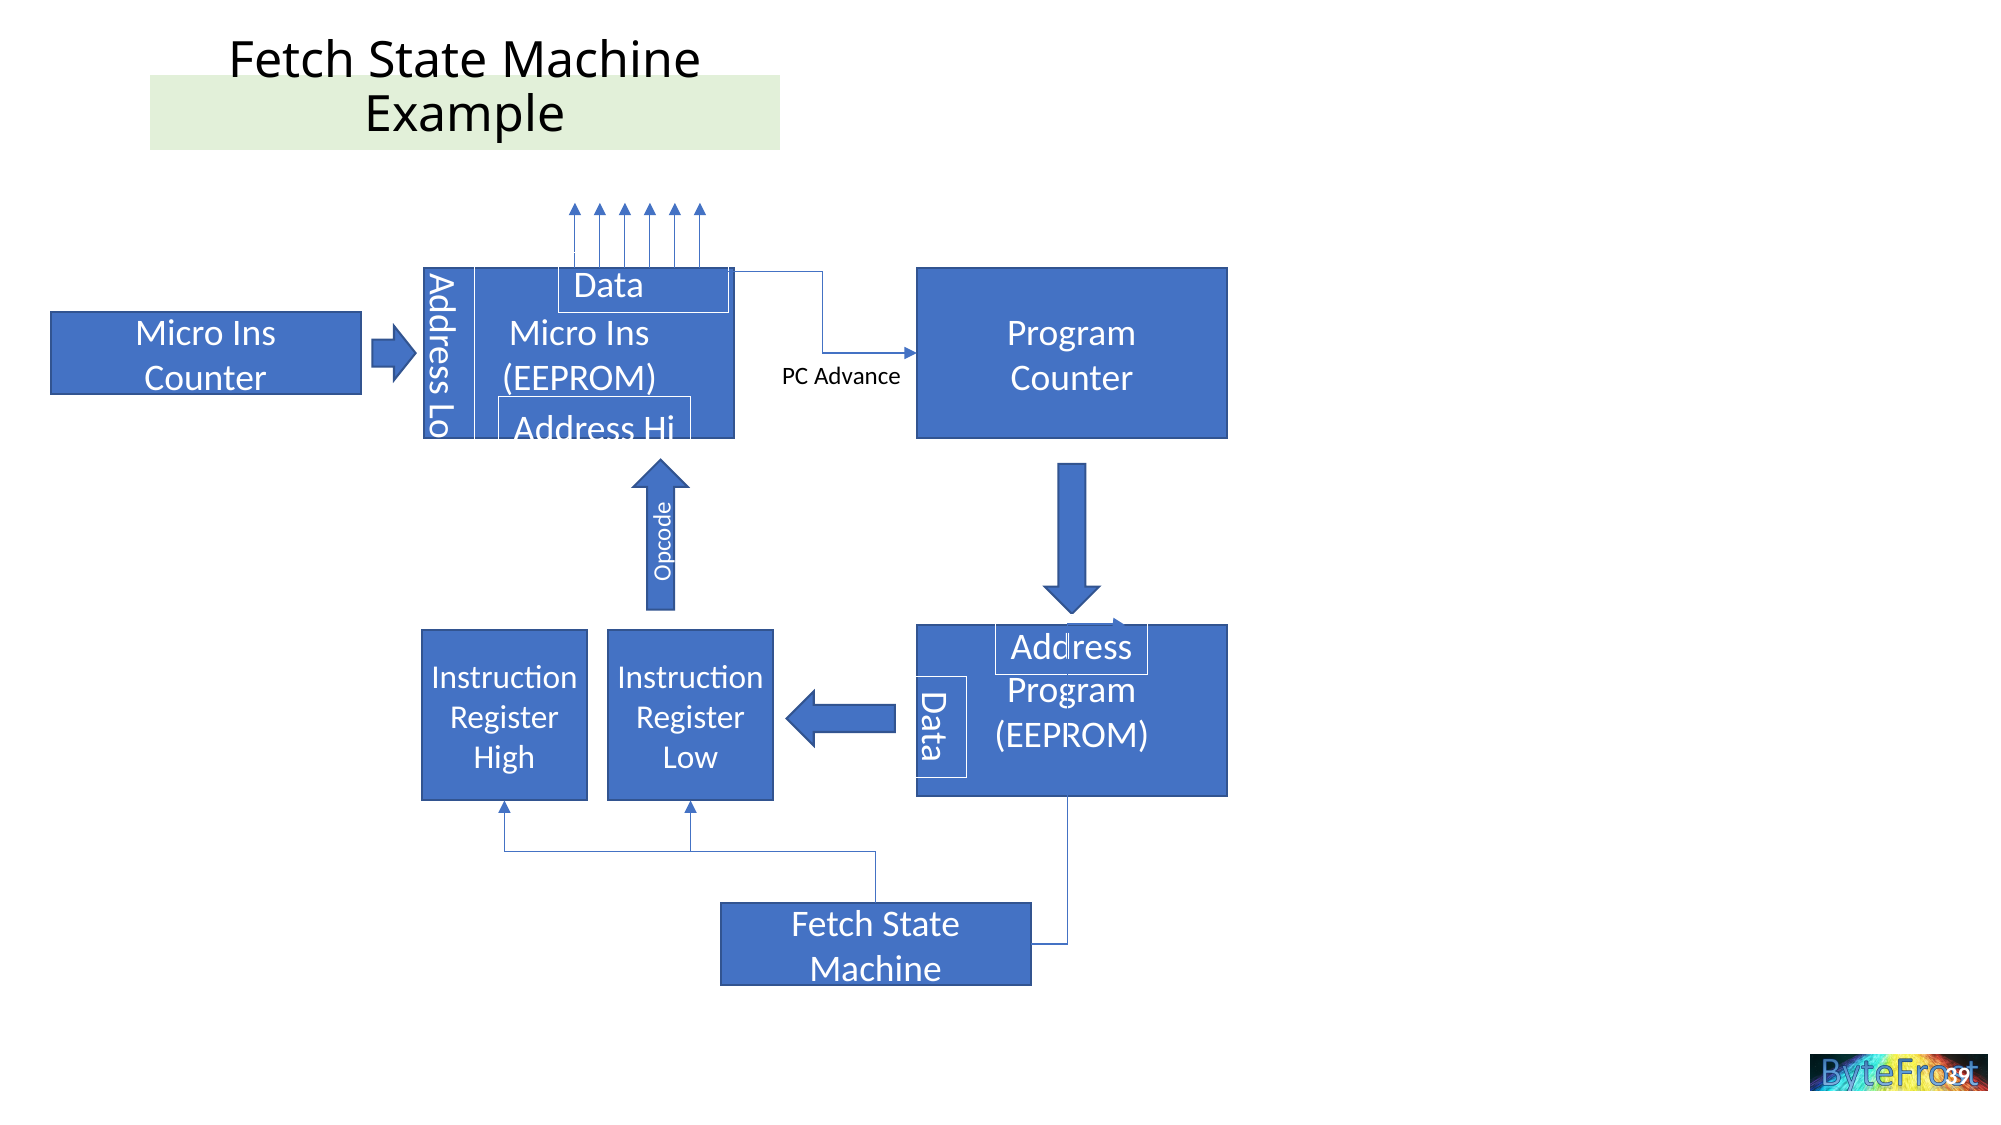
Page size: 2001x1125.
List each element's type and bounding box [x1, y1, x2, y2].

text_box [371, 202, 735, 456]
text_box [1535, 1044, 1986, 1105]
text_box [50, 311, 362, 395]
text_box [421, 629, 588, 801]
text_box [607, 462, 1228, 1038]
picture [1810, 1054, 1988, 1091]
text_box [767, 214, 1228, 439]
title [150, 75, 780, 150]
text_box [630, 458, 691, 611]
text_box [785, 688, 896, 749]
